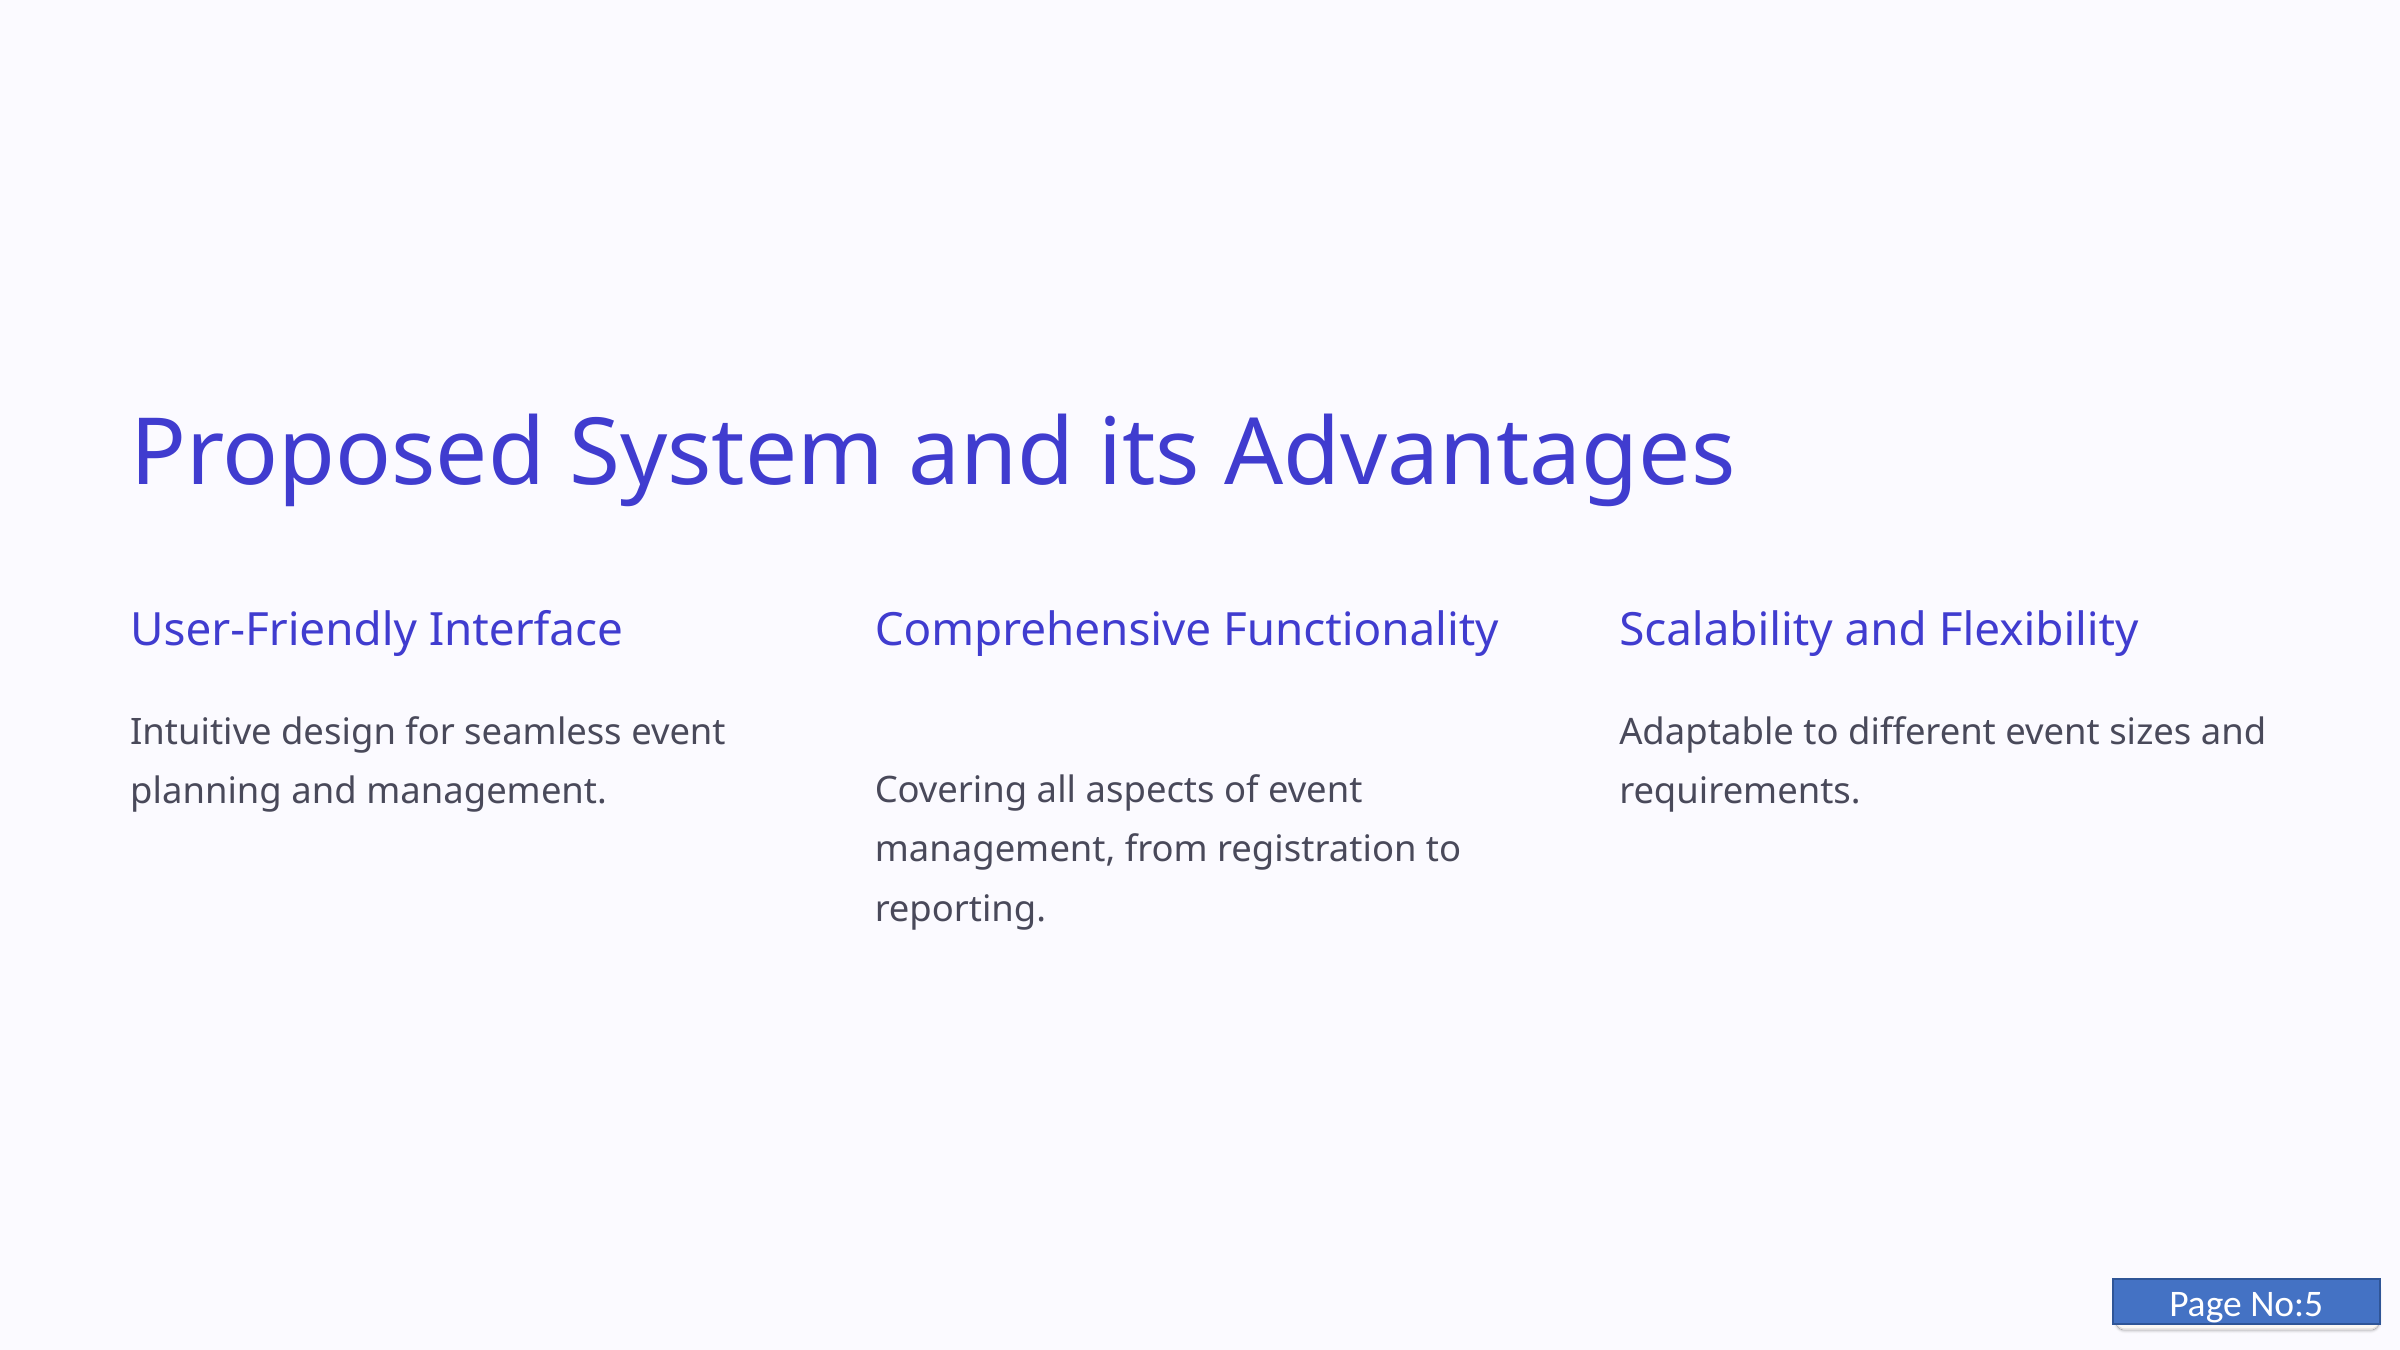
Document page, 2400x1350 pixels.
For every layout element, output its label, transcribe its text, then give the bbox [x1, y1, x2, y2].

text_box Page No:5 [2112, 1278, 2381, 1325]
picture [2106, 1271, 2389, 1339]
text_box Covering all aspects of event management, from registration to reporting. [874, 750, 1528, 929]
text_box Proposed System and its Advantages [130, 387, 1860, 504]
text_box Comprehensive Functionality [874, 596, 1528, 714]
text_box Scalability and Flexibility [1619, 596, 2222, 655]
text_box User-Friendly Interface [130, 596, 688, 655]
text_box Adaptable to different event sizes and requirements. [1619, 692, 2272, 812]
text_box Intuitive design for seamless event planning and management. [130, 692, 783, 812]
